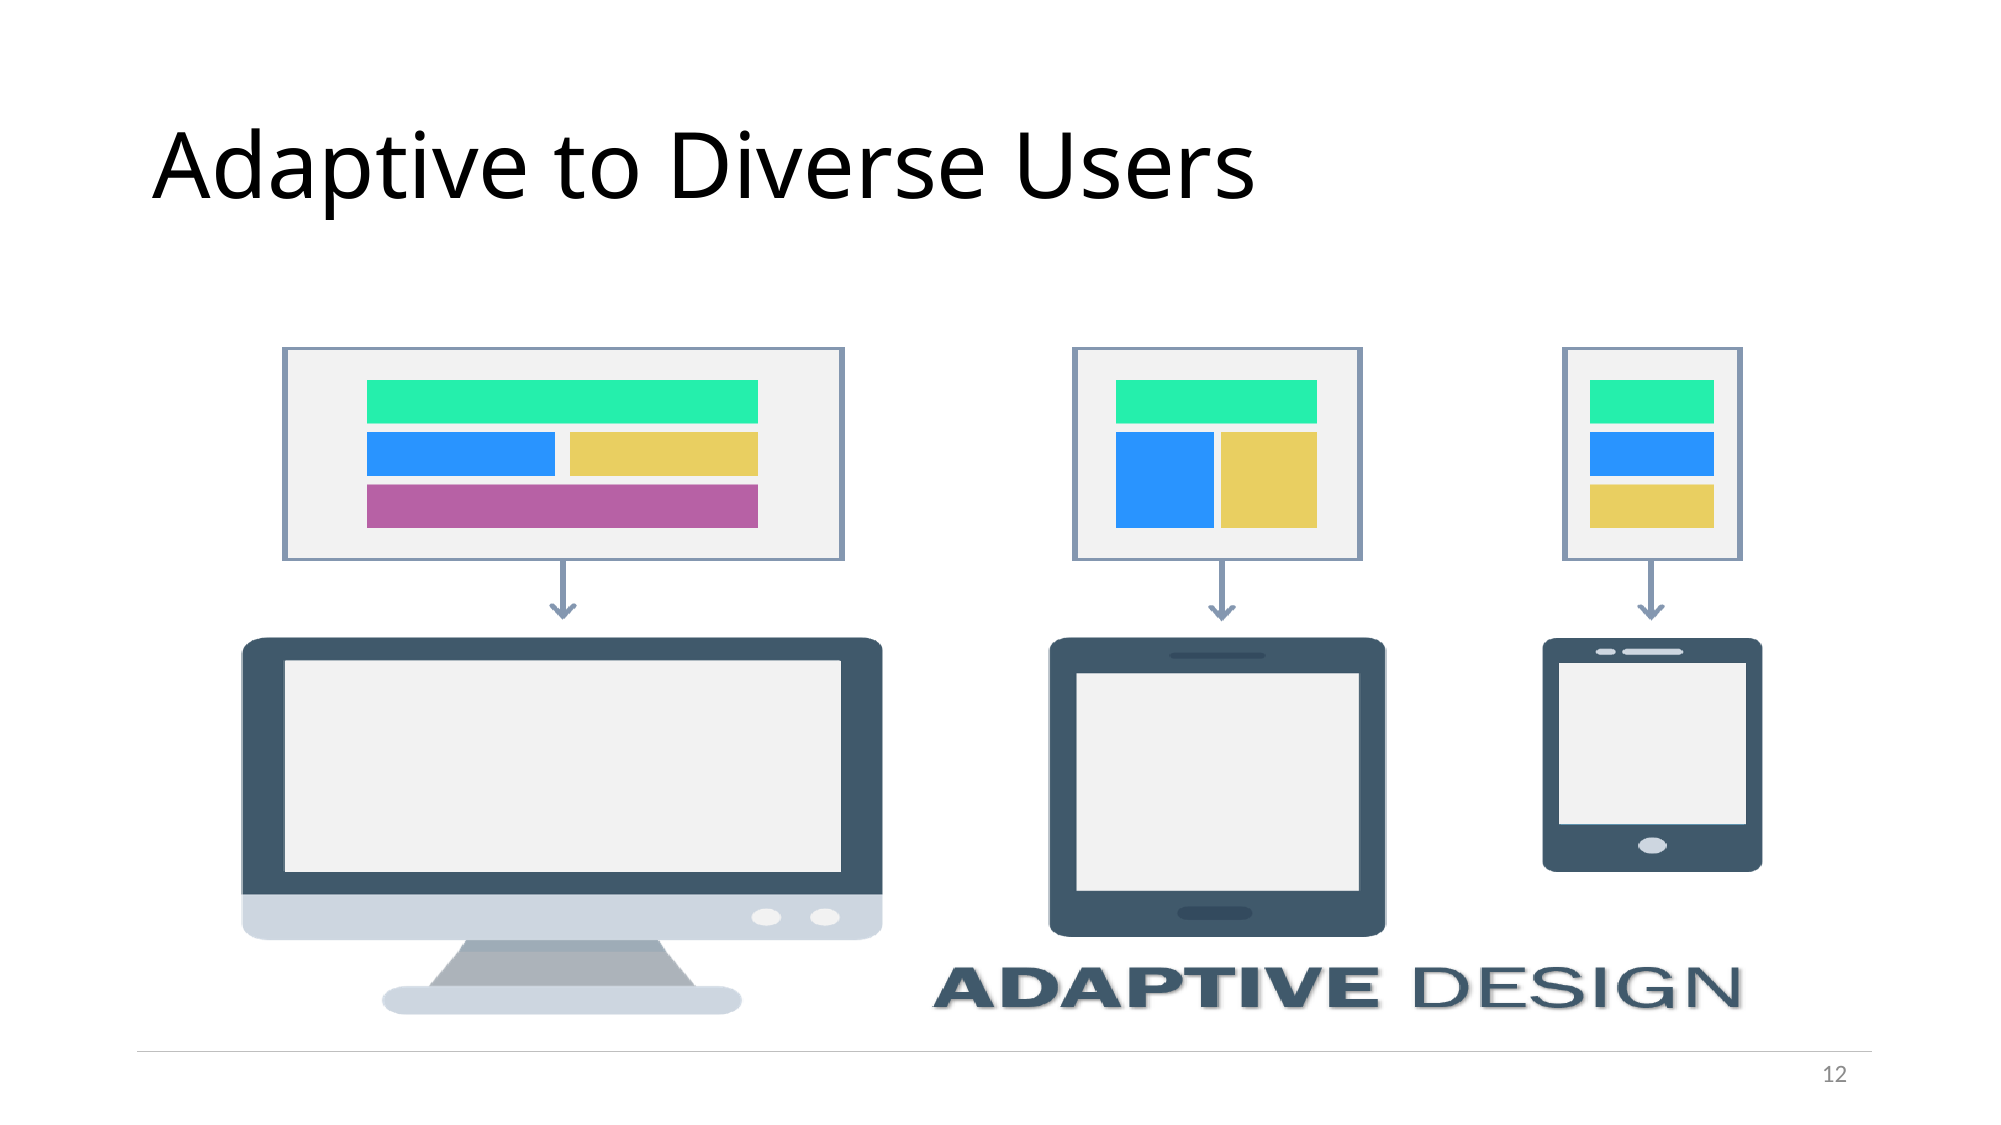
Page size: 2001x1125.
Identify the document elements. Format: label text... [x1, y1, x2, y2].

slide_number 12 [1412, 1062, 1863, 1103]
title Adaptive to Diverse Users [137, 59, 1863, 278]
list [137, 297, 1872, 1062]
